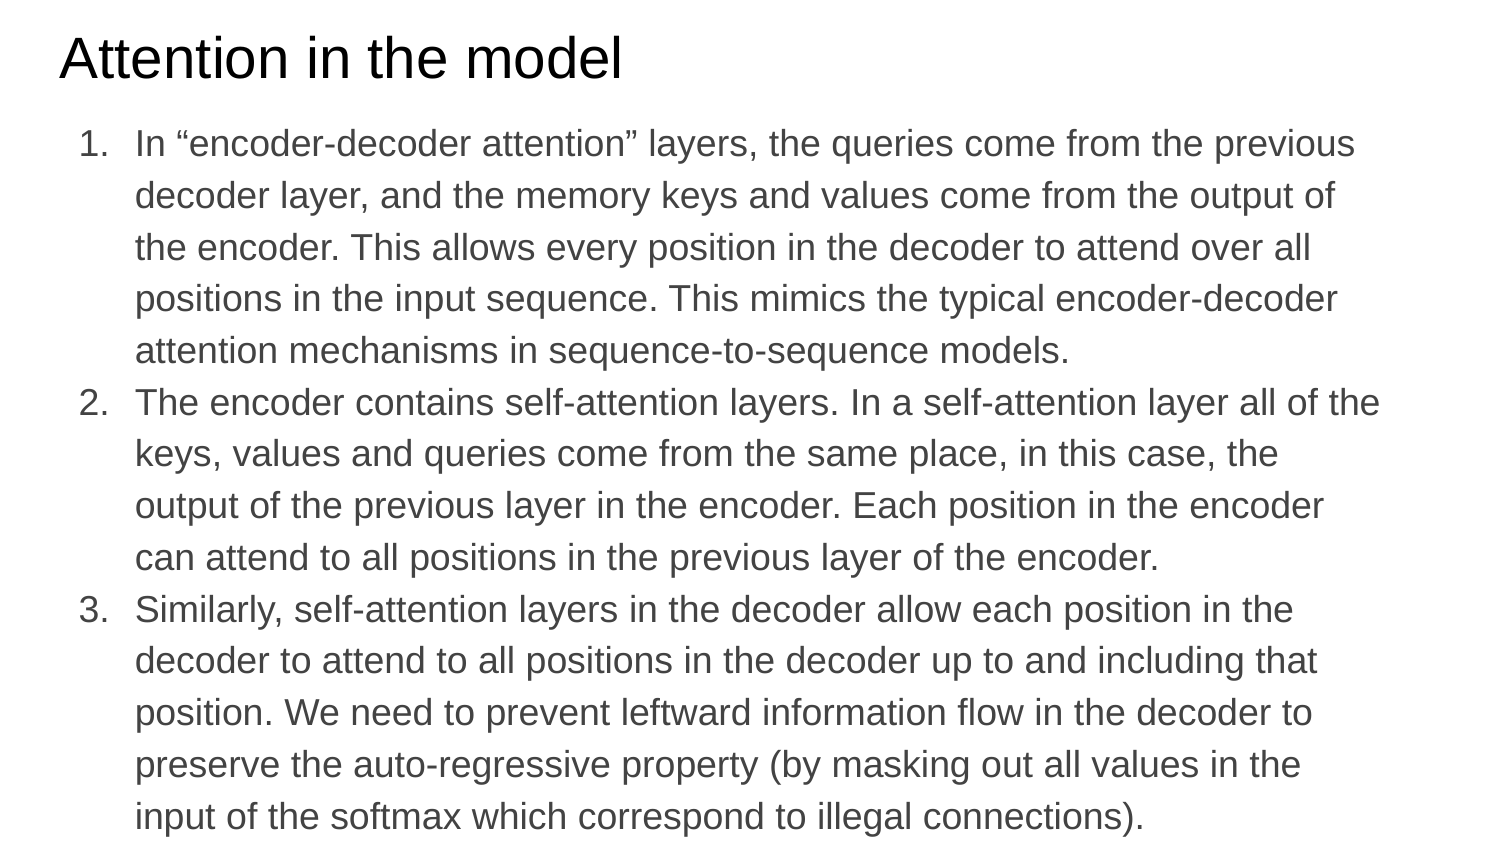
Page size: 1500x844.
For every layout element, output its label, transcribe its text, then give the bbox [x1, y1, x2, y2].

title Attention in the model [44, 5, 1462, 98]
text_box In “encoder-decoder attention” layers, the queries come from the previous decoder layer, and the memory keys and values come from the output of the encoder. This allows every position in the decoder to attend over all positions in the input sequence. This mimics the typical encoder-decoder attention mechanisms in sequence-to-sequence models. The encoder contains self-attention layers. In a self-attention layer all of the keys, values and queries come from the same place, in this case, the output of the previous layer in the encoder. Each position in the encoder can attend to all positions in the previous layer of the encoder. Similarly, self-attention layers in the decoder allow each position in the decoder to attend to all positions in the decoder up to and including that position. We need to prevent leftward information flow in the decoder to preserve the auto-regressive property (by masking out all values in the input of the softmax which correspond to illegal connections). [44, 97, 1401, 778]
